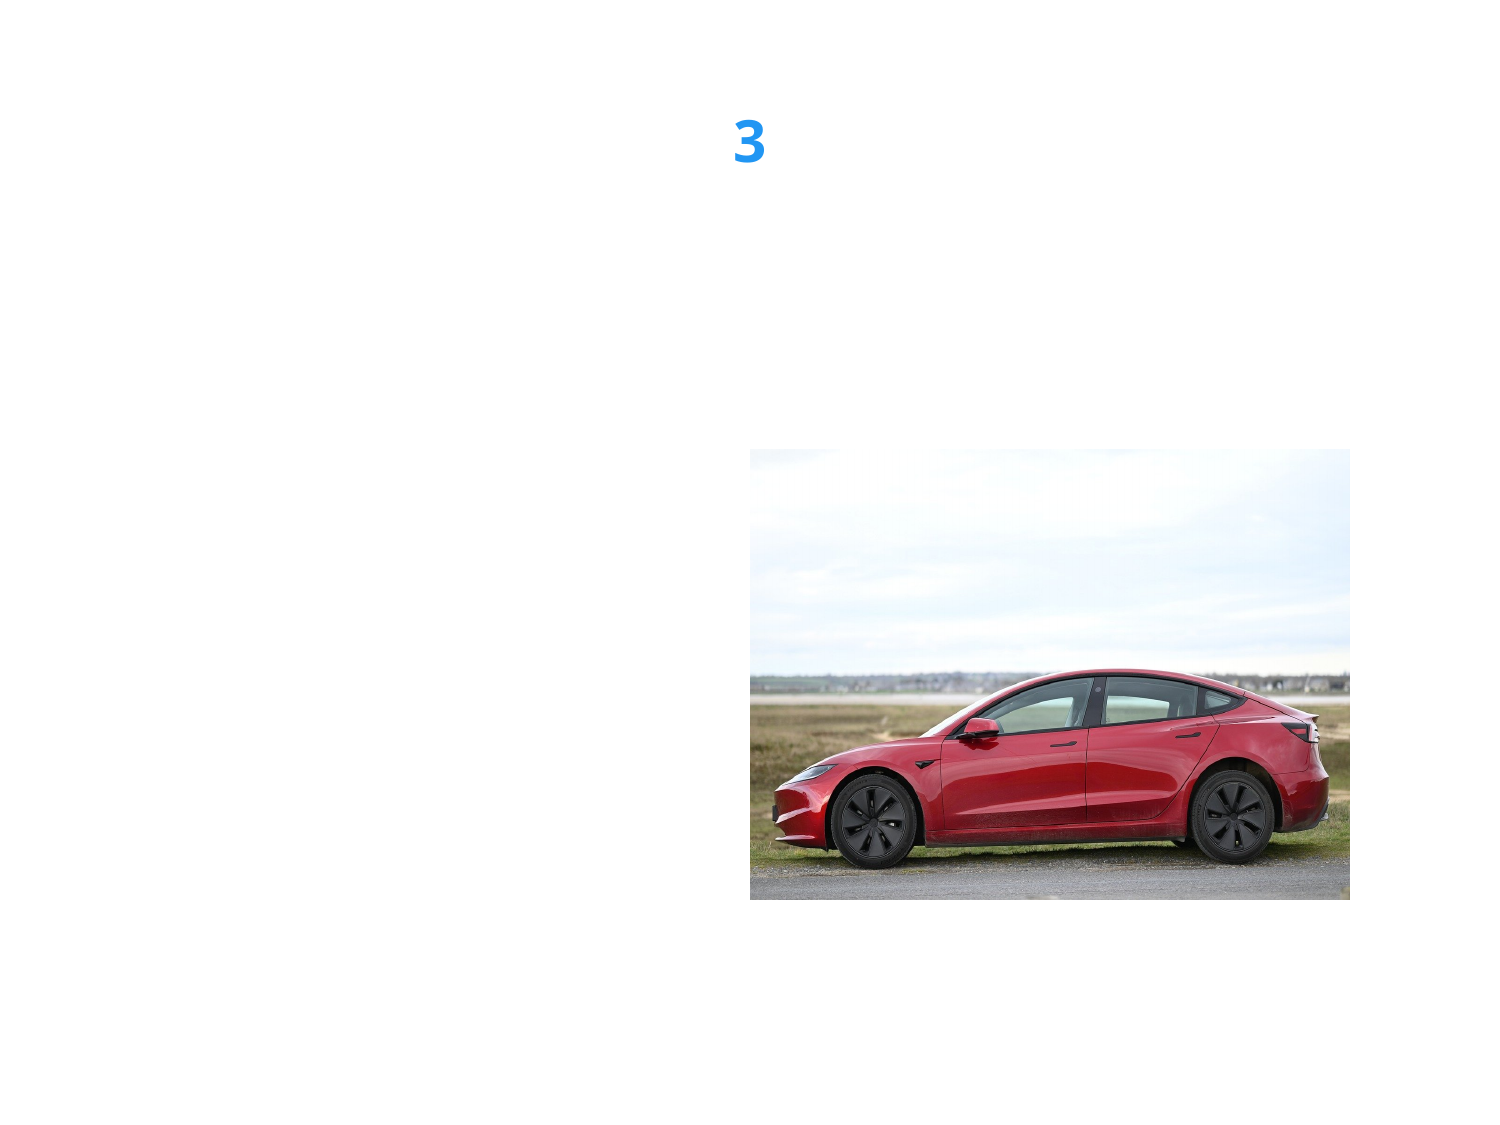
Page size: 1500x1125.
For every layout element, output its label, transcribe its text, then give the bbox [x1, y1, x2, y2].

title 3 [75, 45, 1425, 233]
picture [749, 449, 1351, 901]
